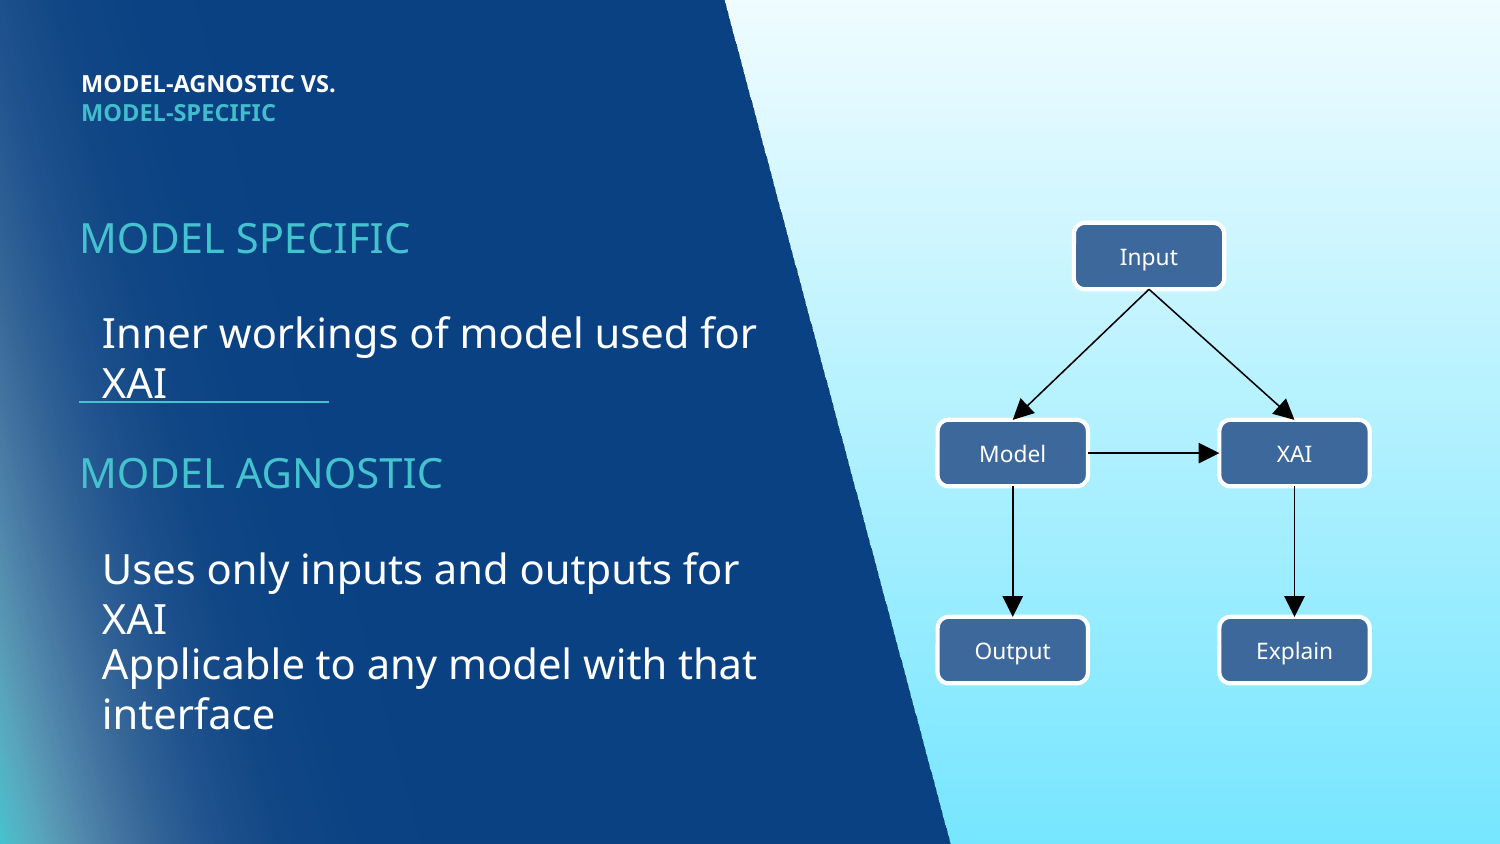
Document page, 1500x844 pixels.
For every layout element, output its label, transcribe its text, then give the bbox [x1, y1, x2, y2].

text_box Output [937, 616, 1088, 684]
text_box MODEL SPECIFIC [79, 211, 756, 262]
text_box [1148, 289, 1295, 421]
text_box MODEL AGNOSTIC [79, 447, 756, 498]
title MODEL-AGNOSTIC VS. MODEL-SPECIFIC [81, 69, 1419, 127]
text_box Applicable to any model with that interface [101, 637, 830, 738]
text_box Model [937, 419, 1088, 487]
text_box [1012, 289, 1146, 421]
text_box Inner workings of model used for XAI [101, 306, 779, 407]
picture [0, 0, 1500, 844]
text_box XAI [1219, 419, 1370, 487]
text_box Input [1073, 222, 1225, 287]
text_box Uses only inputs and outputs for XAI [101, 542, 779, 637]
text_box Explain [1219, 616, 1370, 684]
